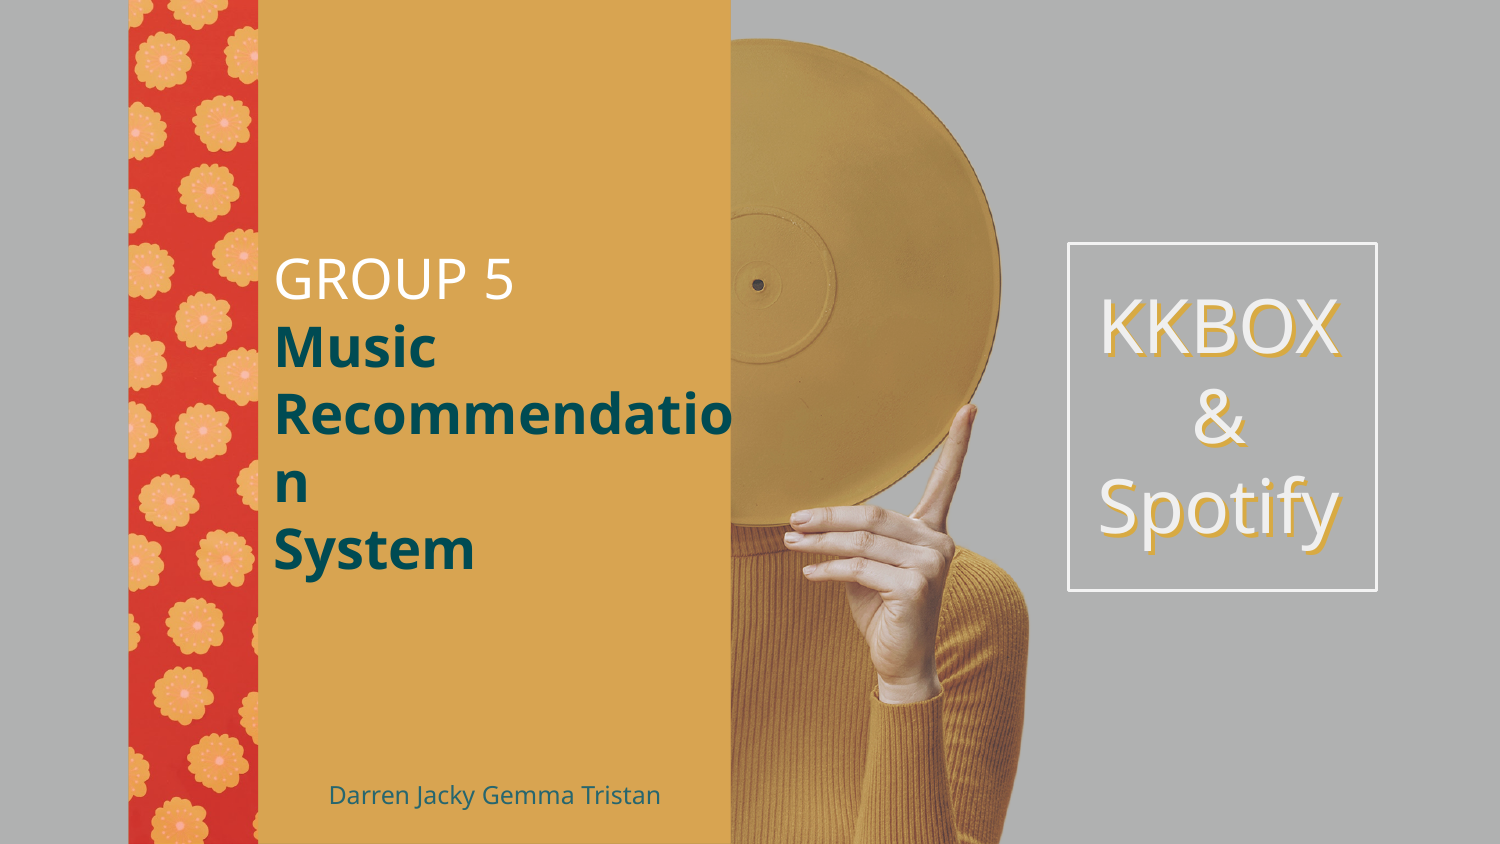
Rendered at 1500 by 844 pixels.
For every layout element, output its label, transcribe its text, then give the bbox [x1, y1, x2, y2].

subtitle Darren Jacky Gemma Tristan [263, 765, 732, 844]
picture [0, 0, 259, 844]
picture [731, 0, 1500, 844]
text_box [1068, 564, 1377, 591]
title KKBOX & Spotify [1035, 270, 1410, 564]
text_box [1068, 243, 1377, 267]
text_box GROUP 5 Music Recommendation System [264, 265, 784, 559]
title KKBOX & Spotify [1031, 267, 1407, 560]
